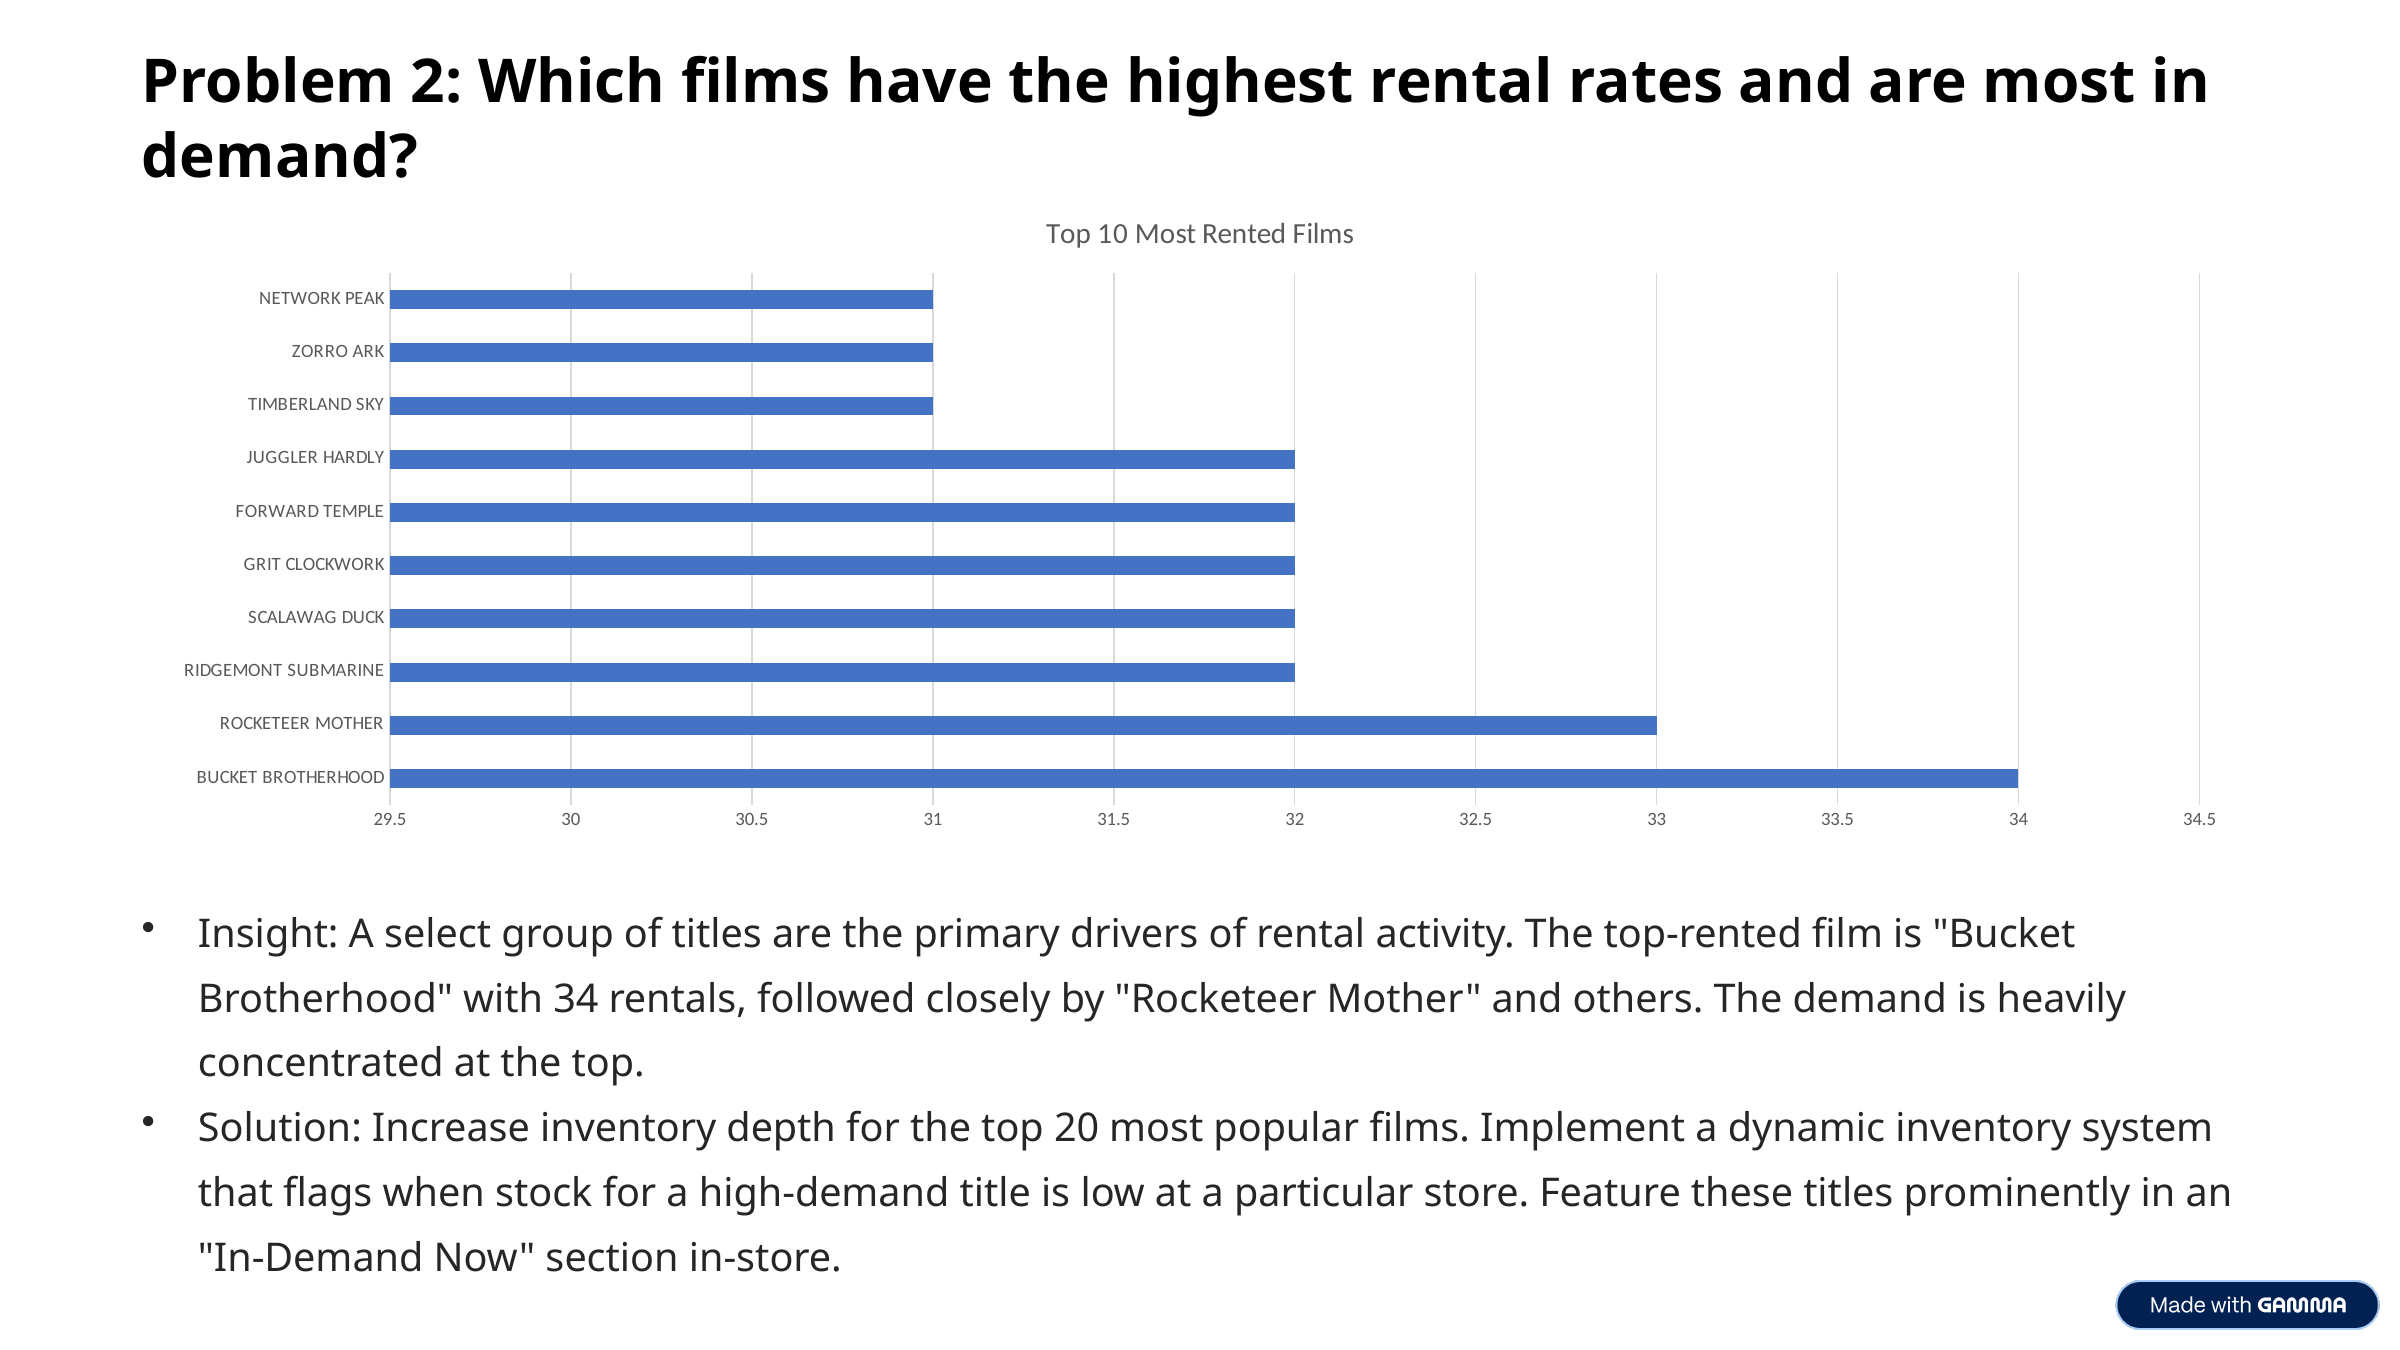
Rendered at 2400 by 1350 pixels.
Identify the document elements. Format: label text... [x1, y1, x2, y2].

chart [141, 191, 2259, 843]
text_box Solution: Increase inventory depth for the top 20 most popular films. Implement a dynamic inventory system that flags when stock for a high-demand title is low at a particular store. Feature these titles prominently in an "In-Demand Now" section in-store. [141, 1085, 2259, 1280]
text_box Insight: A select group of titles are the primary drivers of rental activity. The top-rented film is "Bucket Brotherhood" with 34 rentals, followed closely by "Rocketeer Mother" and others. The demand is heavily concentrated at the top. [141, 890, 2259, 1085]
picture [2106, 1271, 2389, 1339]
text_box Problem 2: Which films have the highest rental rates and are most in demand? [141, 39, 2259, 191]
